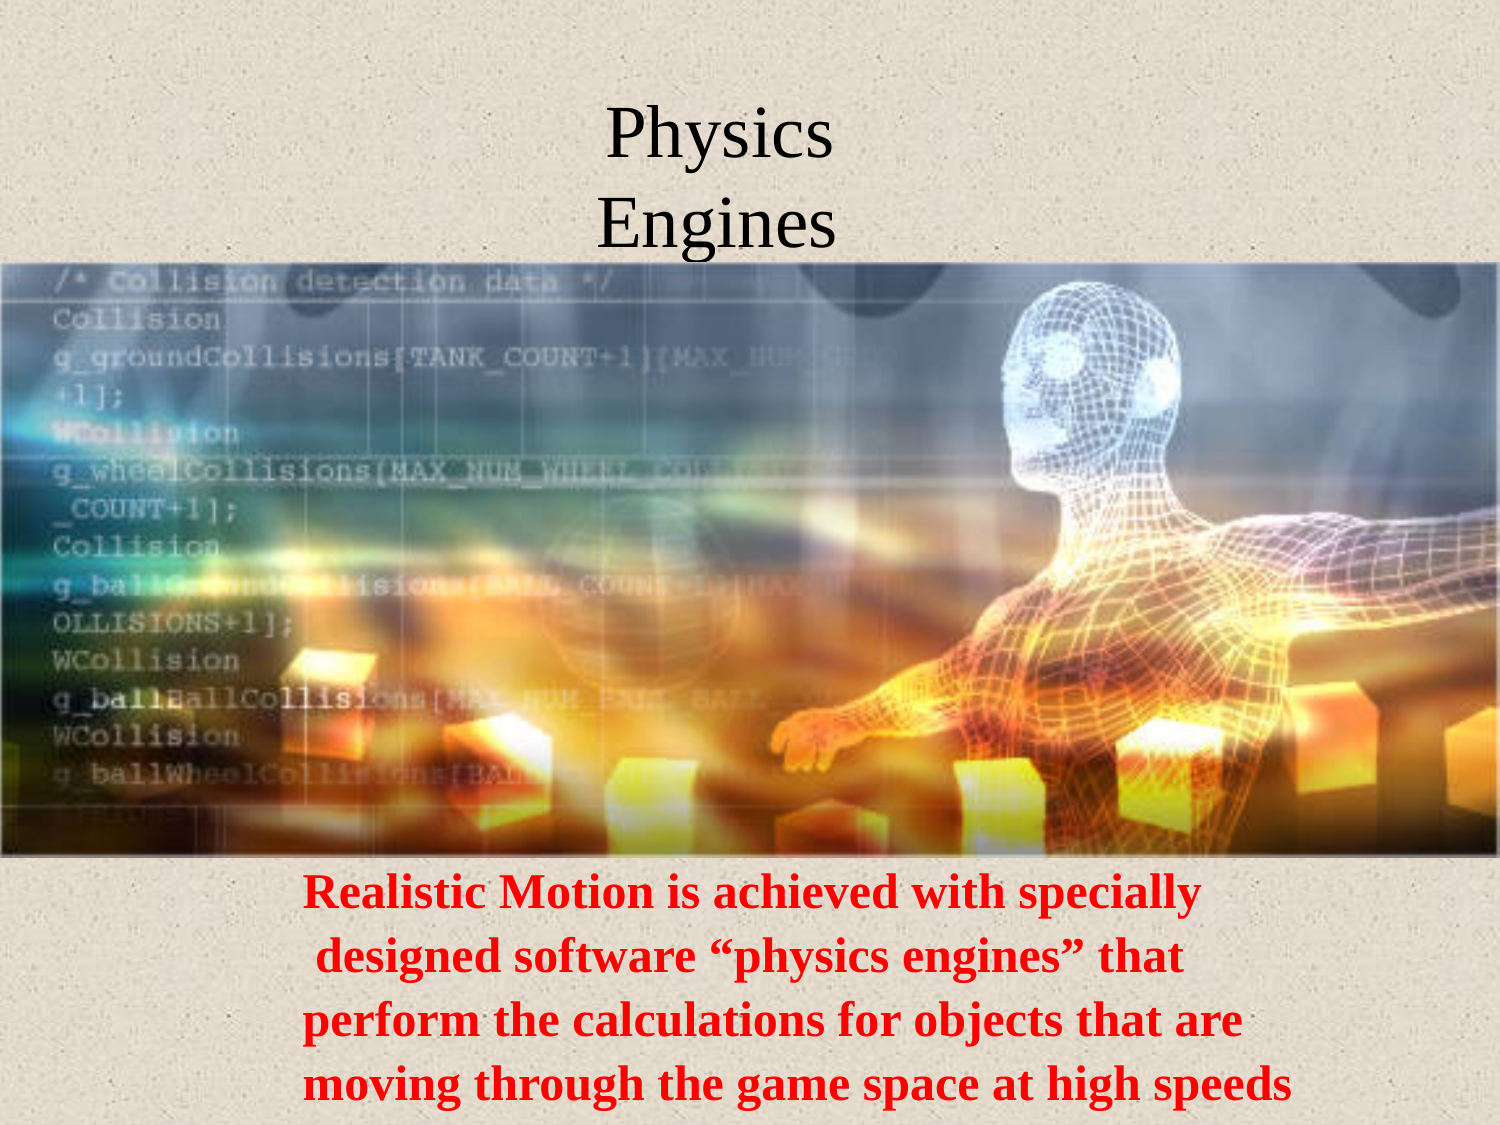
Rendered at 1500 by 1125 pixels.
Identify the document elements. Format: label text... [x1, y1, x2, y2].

text_box Realistic Motion is achieved with specially designed software “physics engines” that perform the calculations for objects that are moving through the game space at high speeds [212, 858, 1308, 1119]
picture [0, 0, 1500, 1125]
text_box Physics Engines [525, 75, 915, 262]
